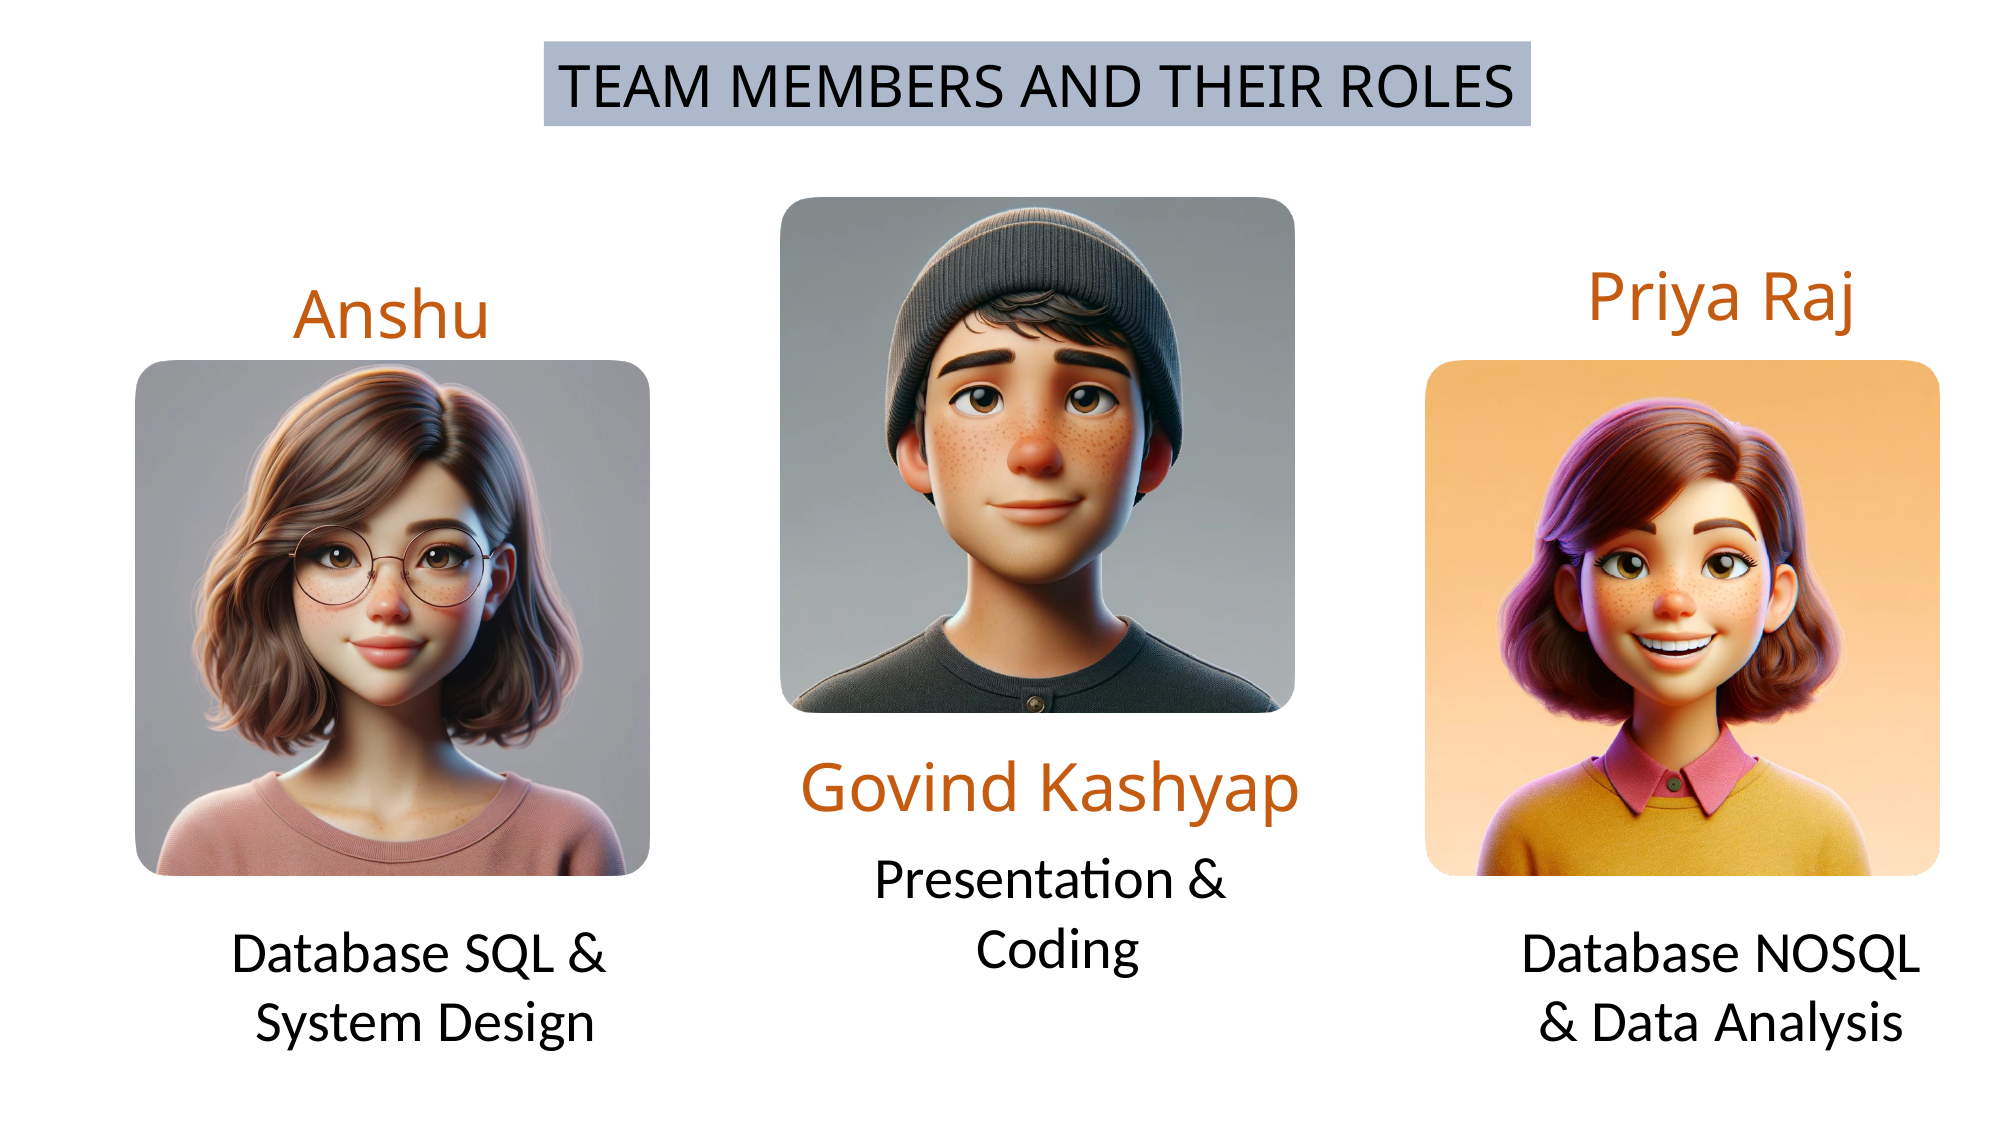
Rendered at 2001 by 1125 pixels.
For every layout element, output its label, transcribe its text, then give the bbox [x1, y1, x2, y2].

text_box Presentation & Coding [859, 833, 1243, 988]
text_box Anshu [278, 264, 507, 359]
text_box Database SQL & System Design [216, 906, 636, 1061]
text_box Priya Raj [1571, 246, 1872, 342]
picture [779, 197, 1295, 713]
picture [134, 360, 650, 876]
text_box TEAM MEMBERS AND THEIR ROLES [543, 41, 1531, 127]
picture [1424, 360, 1940, 876]
text_box Database NOSQL & Data Analysis [1506, 906, 1936, 1061]
text_box Govind Kashyap [784, 737, 1318, 833]
